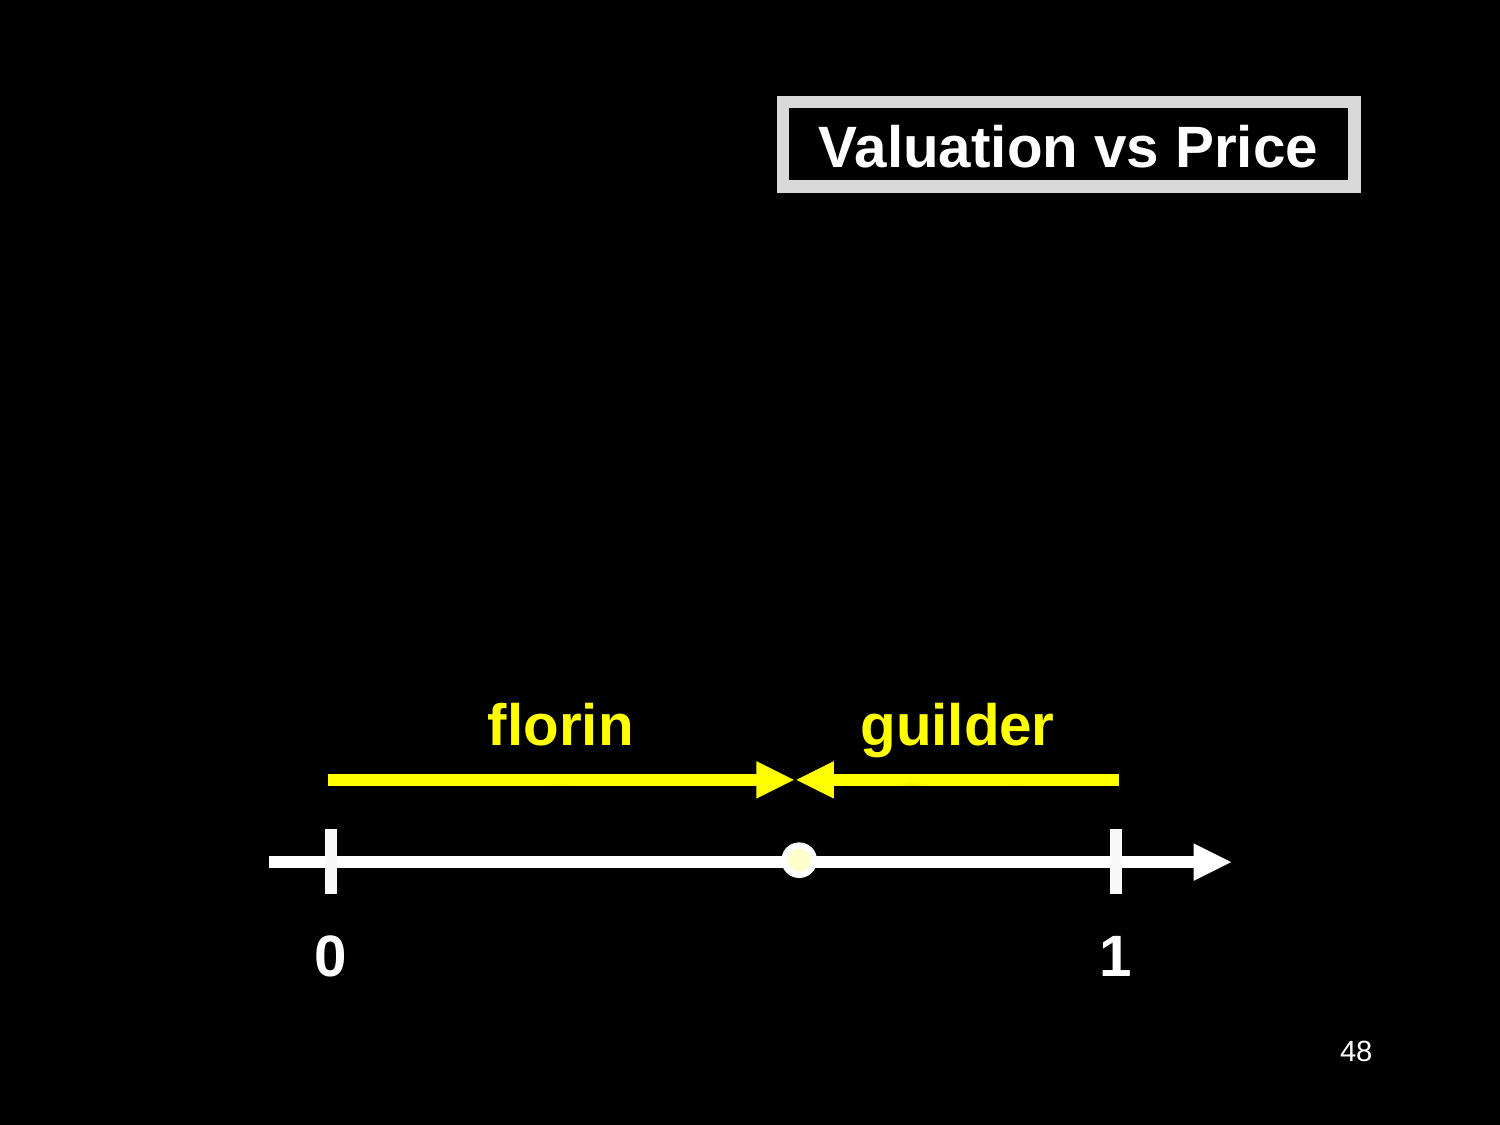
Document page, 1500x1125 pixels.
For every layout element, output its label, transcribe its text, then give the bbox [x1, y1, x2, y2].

text_box Valuation vs Price [782, 101, 1355, 187]
slide_number 48 [1074, 1024, 1388, 1101]
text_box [268, 679, 1232, 997]
